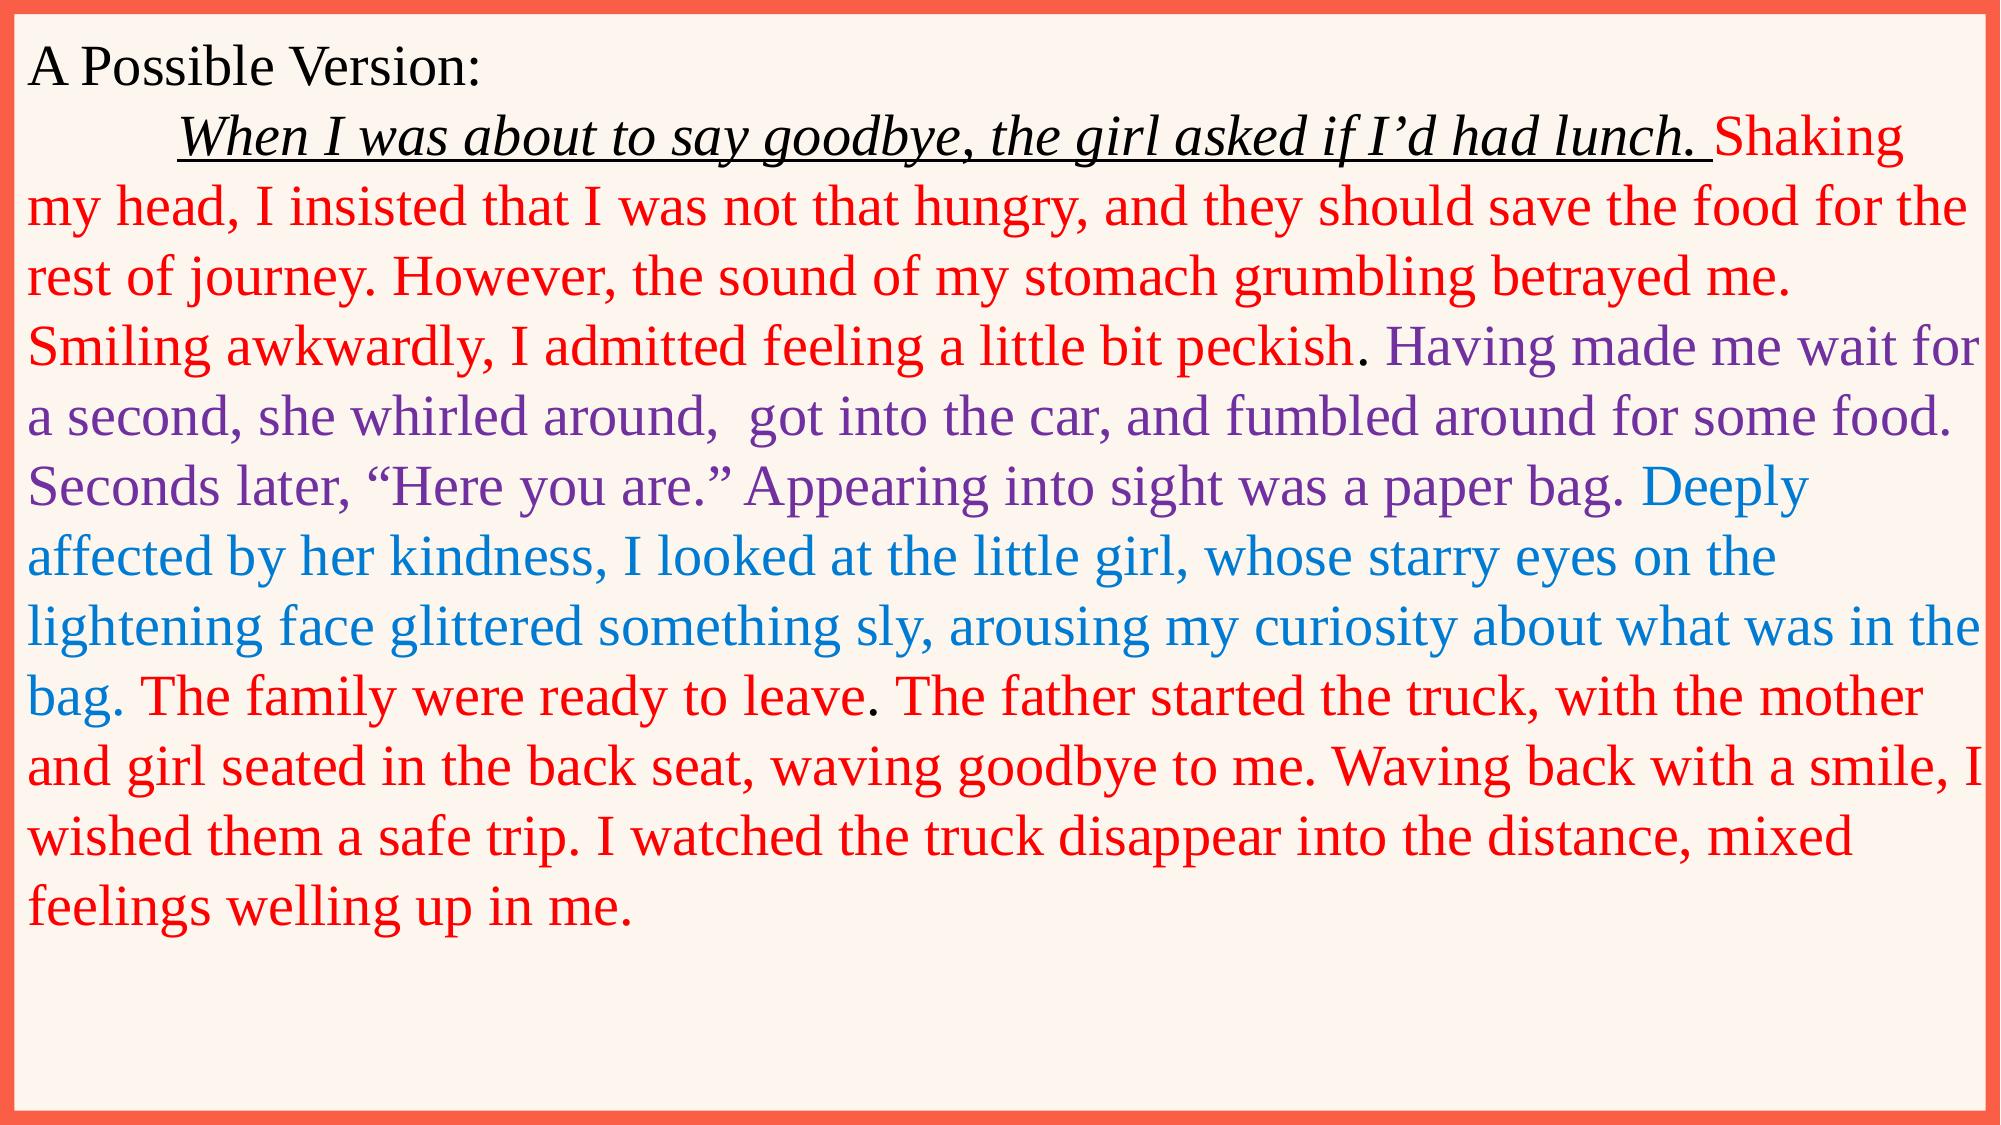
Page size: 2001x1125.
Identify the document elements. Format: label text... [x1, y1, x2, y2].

text_box [0, 0, 2000, 1125]
text_box A Possible Version: When I was about to say goodbye, the girl asked if I’d had lunch. Shaking my head, I insisted that I was not that hungry, and they should save the food for the rest of journey. However, the sound of my stomach grumbling betrayed me. Smiling awkwardly, I admitted feeling a little bit peckish. Having made me wait for a second, she whirled around, got into the car, and fumbled around for some food. Seconds later, “Here you are.” Appearing into sight was a paper bag. Deeply affected by her kindness, I looked at the little girl, whose starry eyes on the lightening face glittered something sly, arousing my curiosity about what was in the bag. The family were ready to leave. The father started the truck, with the mother and girl seated in the back seat, waving goodbye to me. Waving back with a smile, I wished them a safe trip. I watched the truck disappear into the distance, mixed feelings welling up in me. [12, 19, 2000, 1125]
